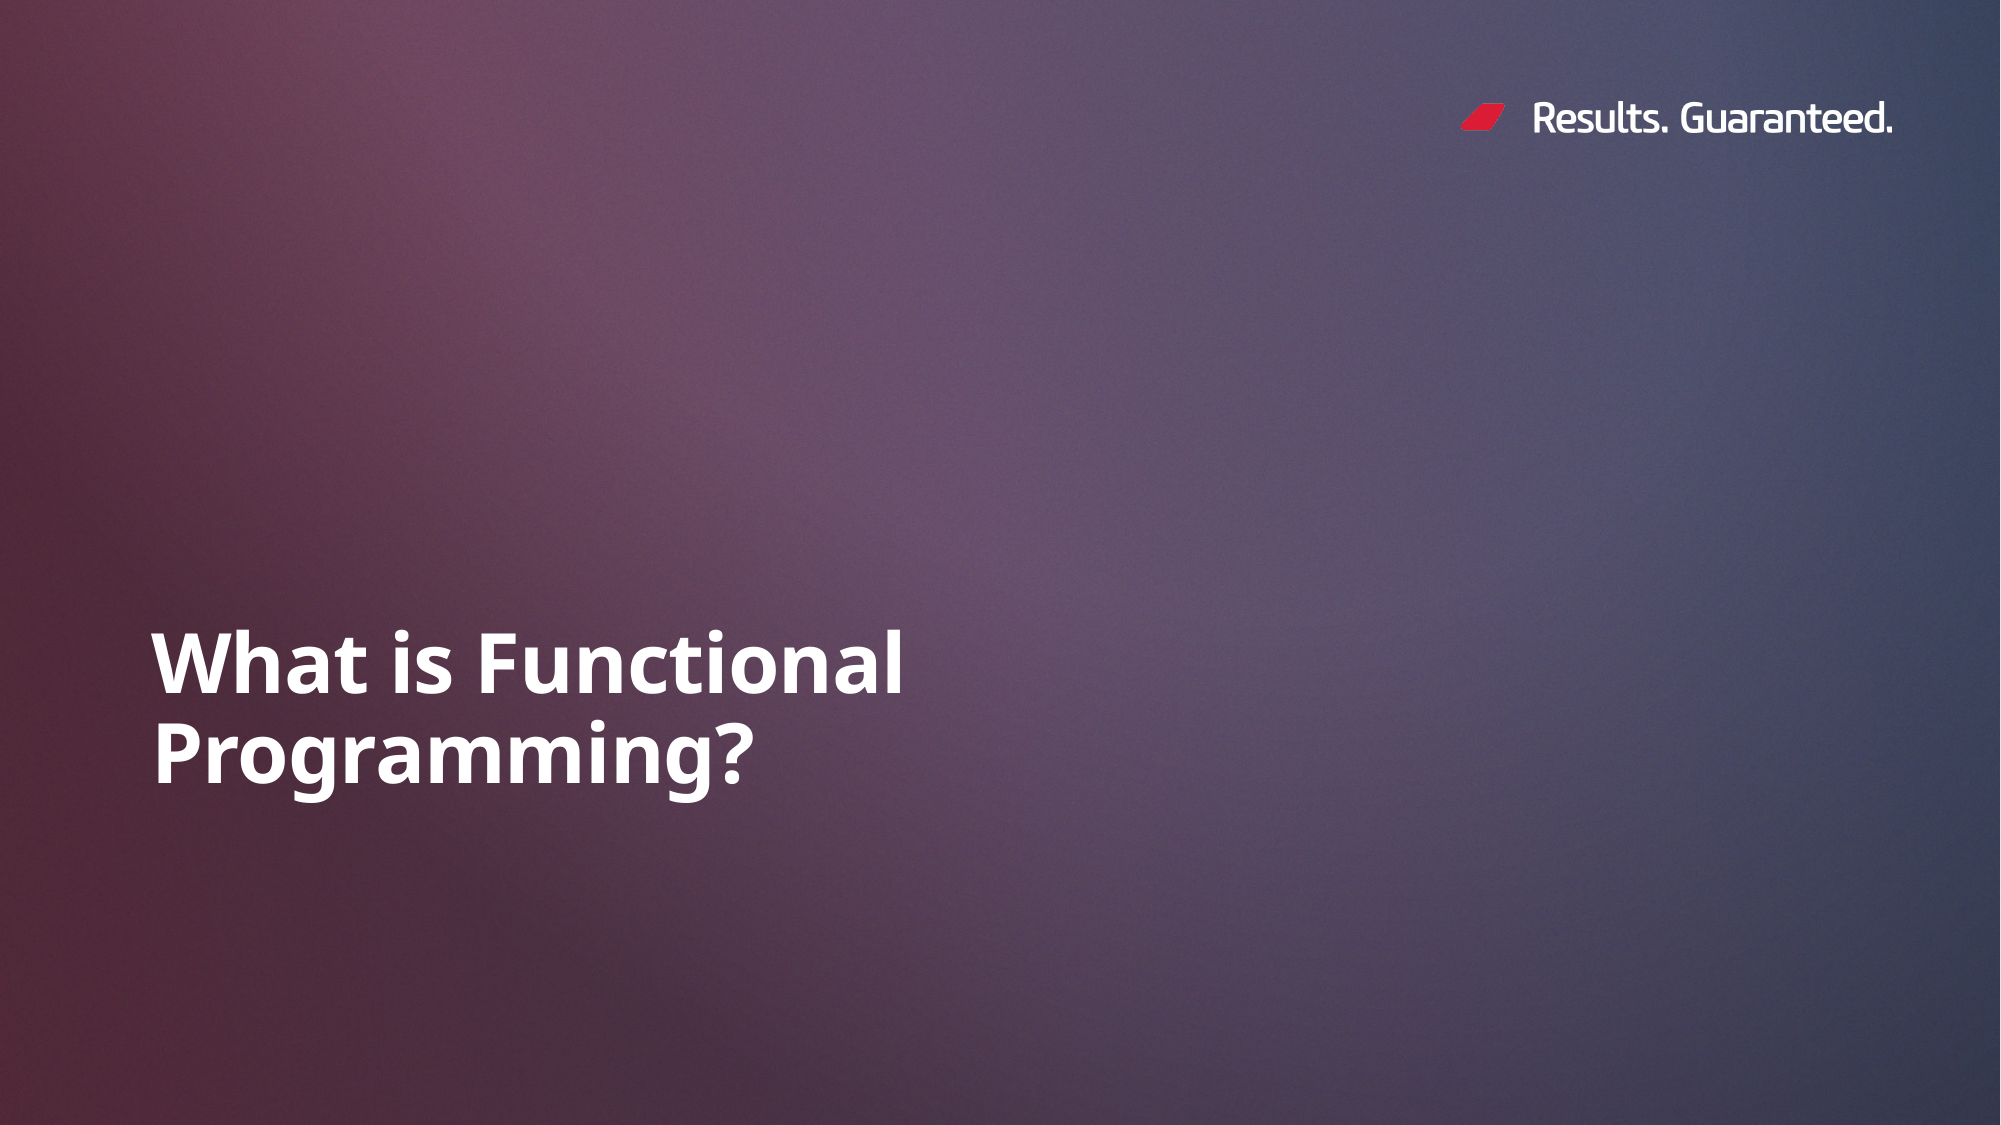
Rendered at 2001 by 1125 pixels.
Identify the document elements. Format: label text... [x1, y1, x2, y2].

title What is Functional Programming? [136, 467, 950, 810]
picture [0, 0, 2001, 1125]
